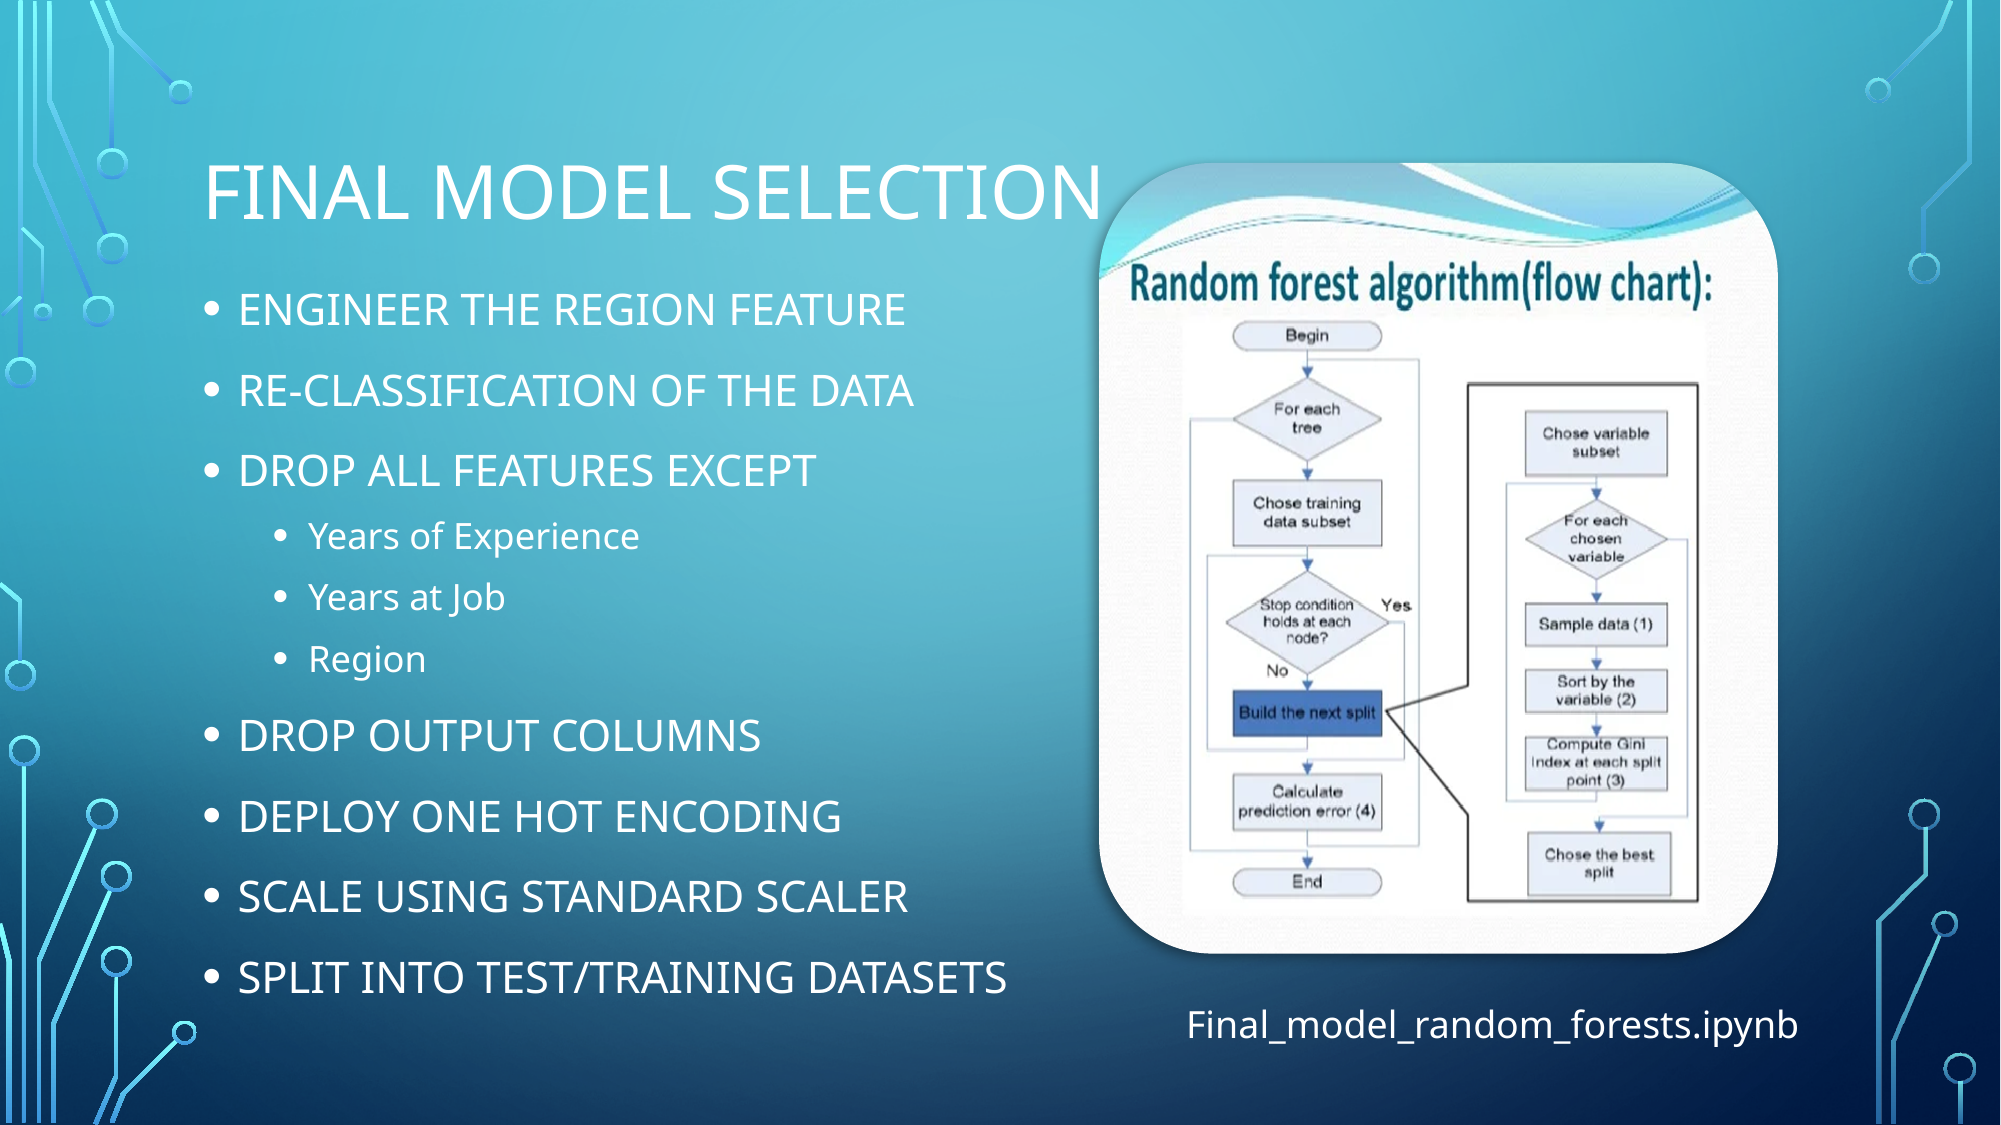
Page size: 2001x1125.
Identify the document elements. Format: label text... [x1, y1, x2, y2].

title FINAL MODEL SELECTION [187, 74, 1813, 264]
picture [1098, 162, 1779, 954]
text_box Final_model_random_forests.ipynb [1171, 993, 2000, 1053]
list ENGINEER THE REGION FEATURE RE-CLASSIFICATION OF THE DATA DROP ALL FEATURES EXCEPT Years of Experience Years at Job Region DROP OUTPUT COLUMNS DEPLOY ONE HOT ENCODING SCALE USING STANDARD SCALER SPLIT INTO TEST/TRAINING DATASETS [187, 264, 1813, 1015]
